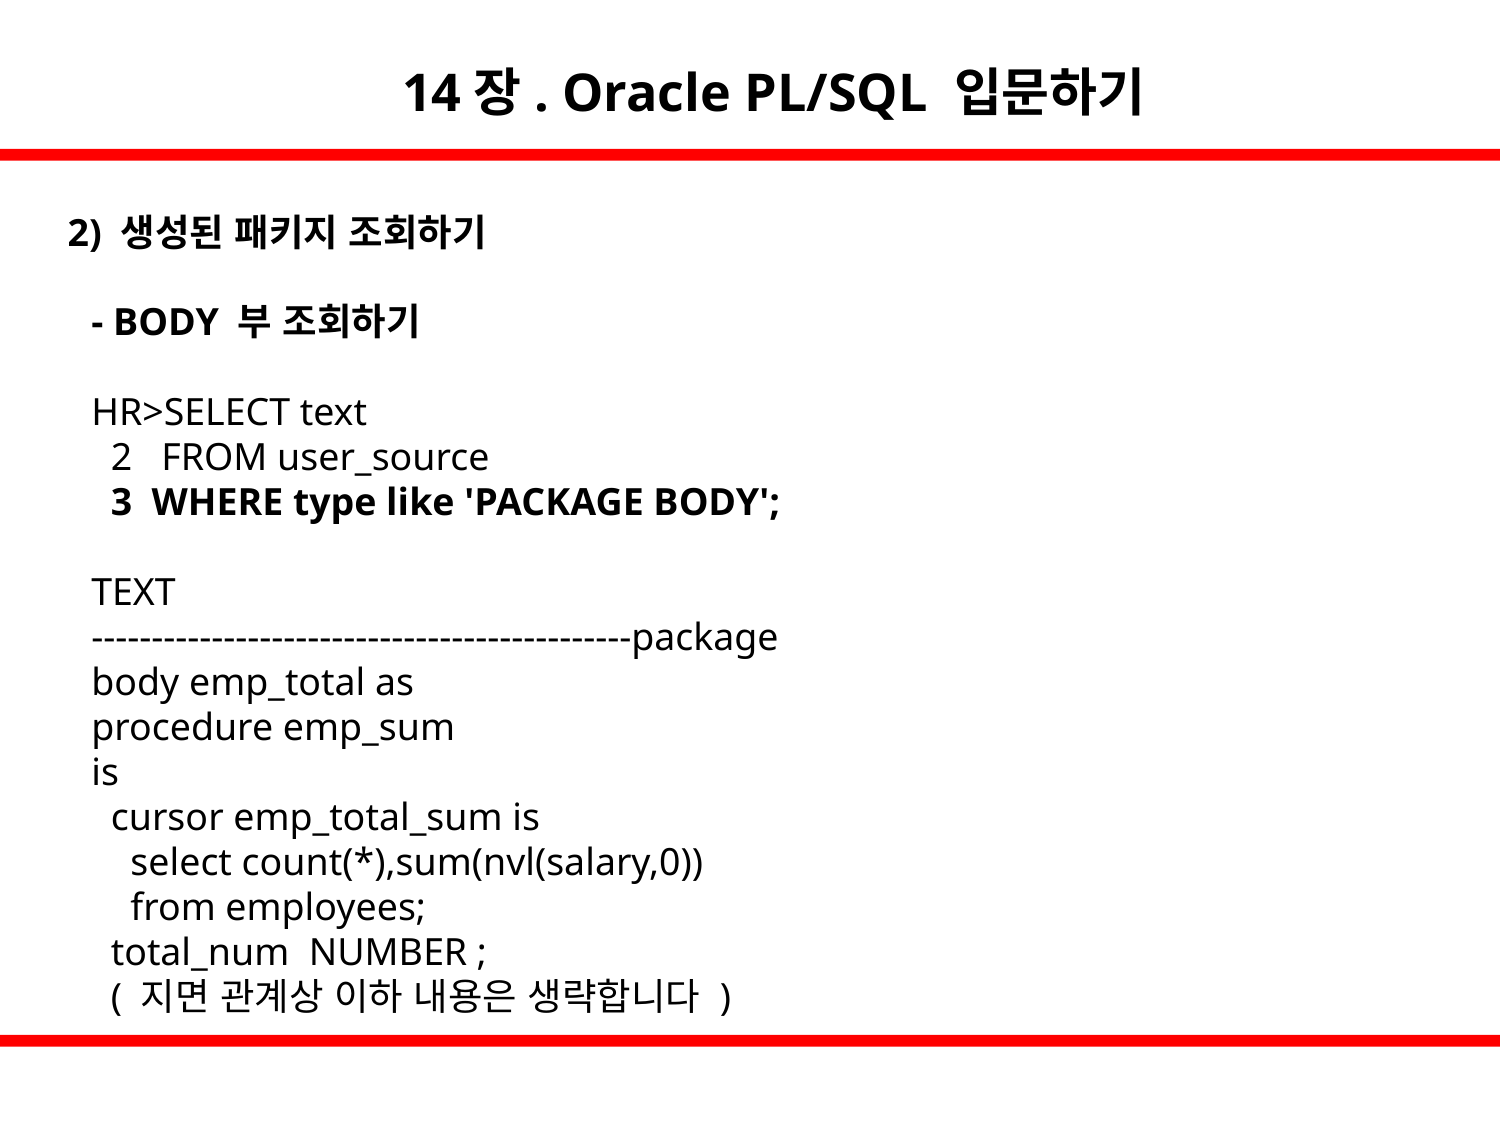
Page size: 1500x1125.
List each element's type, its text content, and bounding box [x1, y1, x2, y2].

text_box [39, 289, 1473, 966]
text_box 14장. Oracle PL/SQL 입문하기 [204, 0, 1343, 151]
text_box [0, 1033, 1500, 1049]
text_box [0, 147, 1500, 163]
text_box 2) 생성된 패키지 조회하기 [51, 182, 1343, 281]
text_box - BODY 부 조회하기 HR>SELECT text 2 FROM user_source 3 WHERE type like 'PACKAGE BODY'; TEXT ---------------------------------------------package body emp_total as procedure emp_sum is cursor emp_total_sum is select count(*),sum(nvl(salary,0)) from employees; total_num NUMBER ; ( 지면 관계상 이하 내용은 생략합니다 ) [76, 290, 827, 1026]
